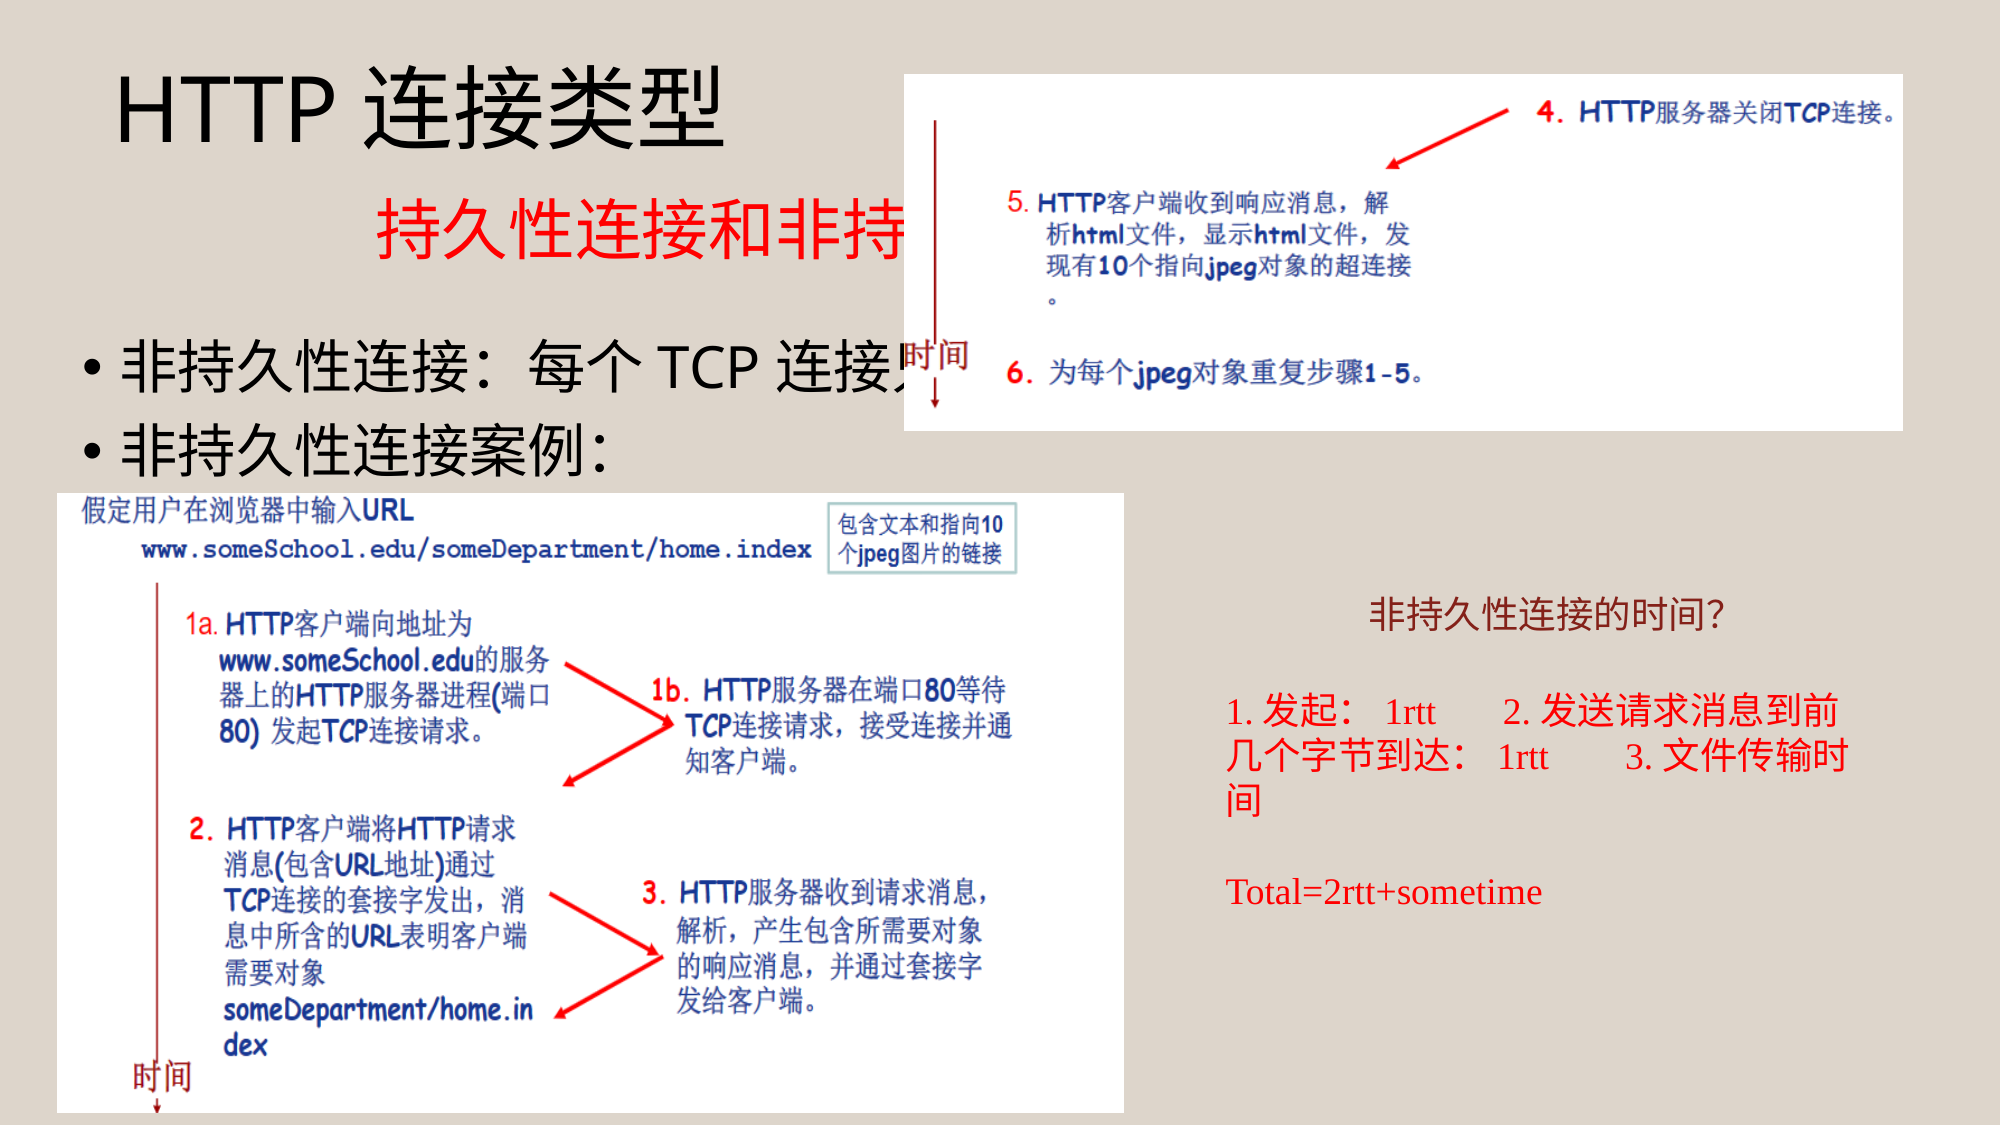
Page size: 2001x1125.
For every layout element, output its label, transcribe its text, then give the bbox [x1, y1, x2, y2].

text_box 持久性连接和非持久性连接 [360, 180, 899, 275]
text_box 1.发起：1rtt 2.发送请求消息到前几个字节到达：1rtt 3.文件传输时间 Total=2rtt+sometime [1210, 679, 1874, 920]
picture [904, 73, 1903, 431]
picture [56, 493, 1124, 1114]
text_box 非持久性连接的时间？ [1354, 583, 1781, 644]
title HTTP连接类型 [97, 56, 1674, 229]
list 非持久性连接：每个TCP连接只能传输一个对象，之后关闭连接。 非持久性连接案例： [67, 330, 1926, 897]
